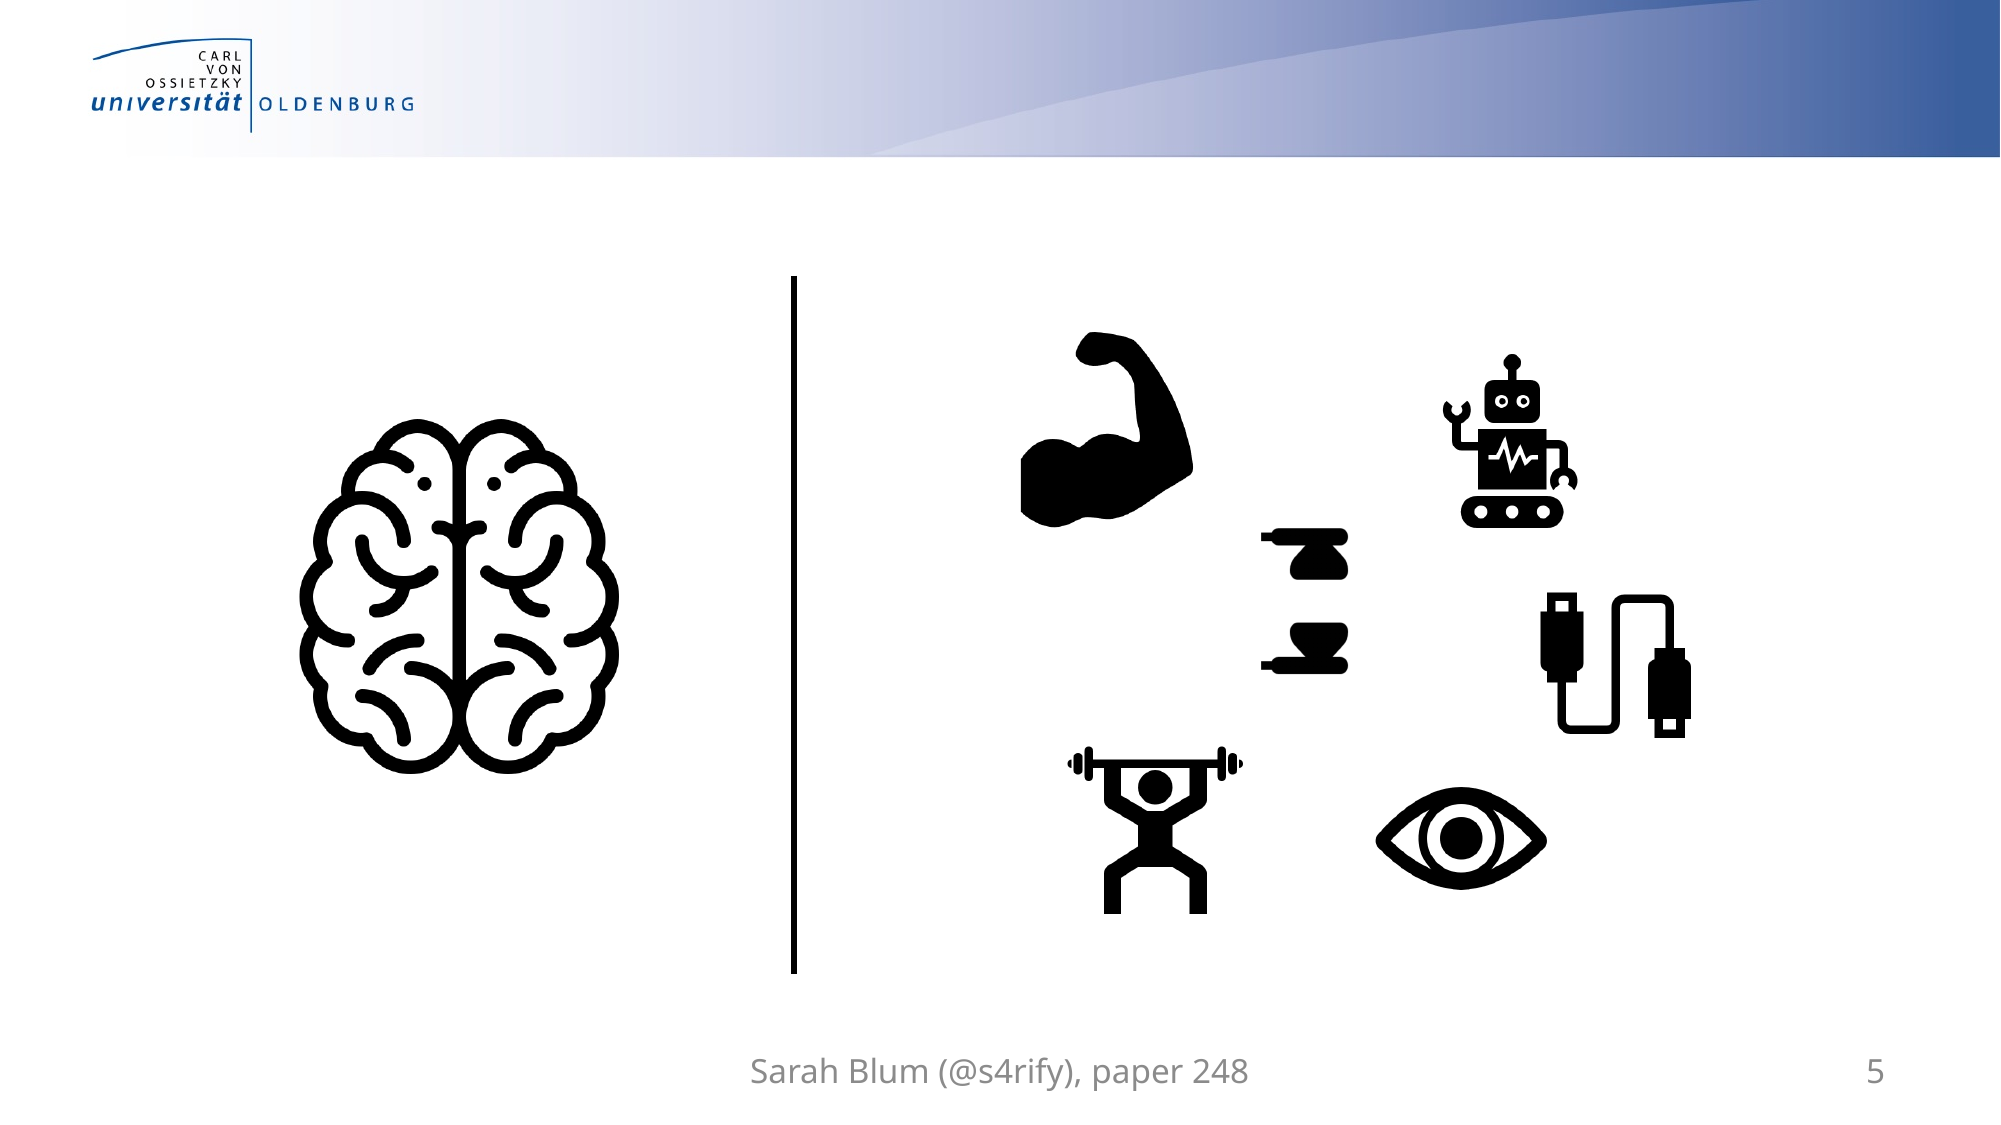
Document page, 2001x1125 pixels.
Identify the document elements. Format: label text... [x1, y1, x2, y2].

picture [0, 0, 2000, 1124]
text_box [1188, 497, 1375, 704]
footer Sarah Blum (@s4rify), paper 248 [683, 1042, 1317, 1103]
slide_number 5 [1433, 1042, 1900, 1103]
